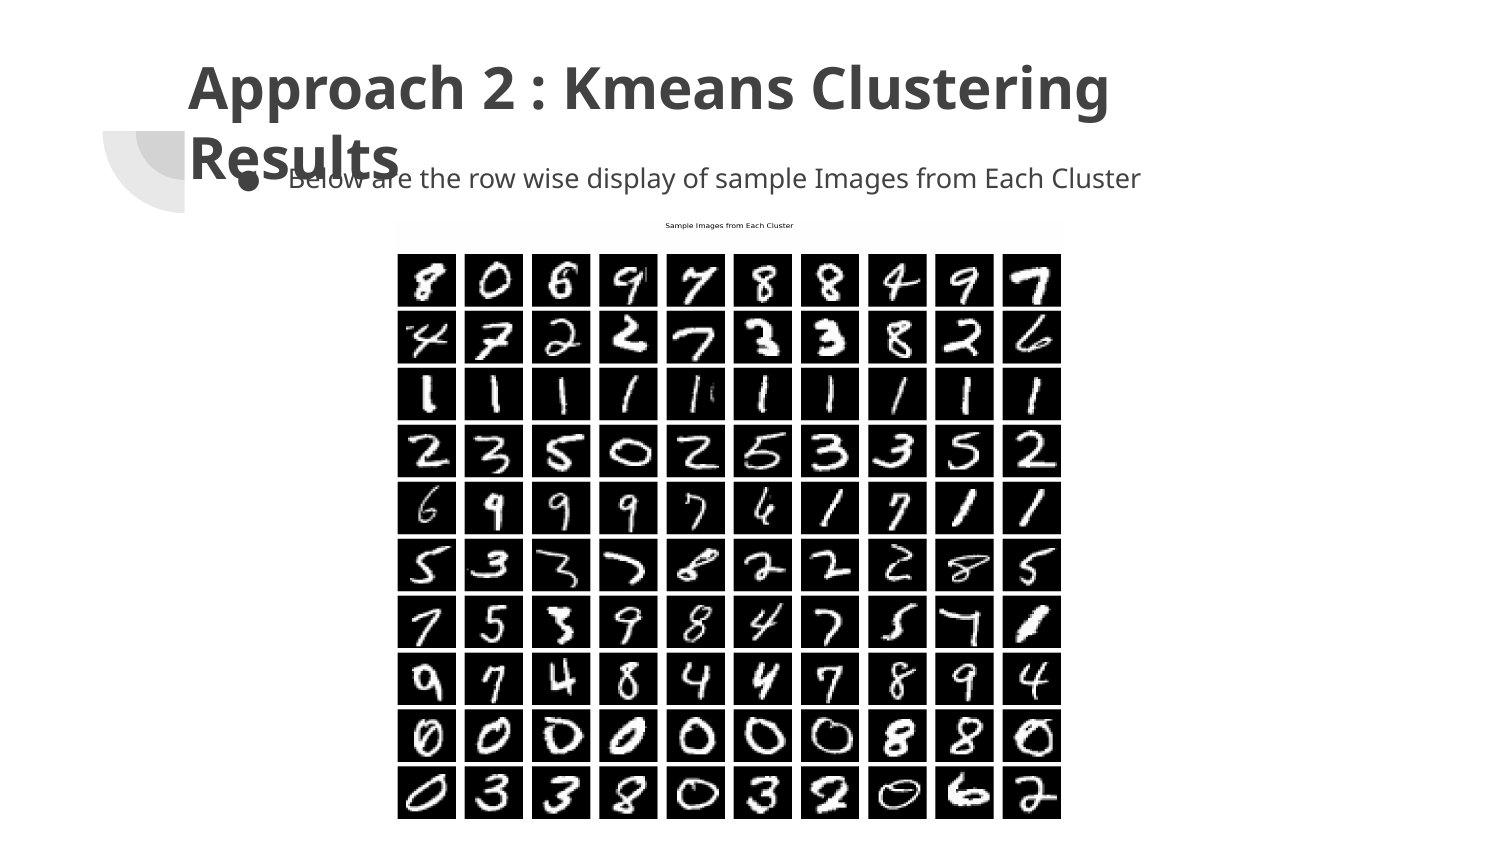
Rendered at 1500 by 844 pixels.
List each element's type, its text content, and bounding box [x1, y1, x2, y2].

title Approach 2 : Kmeans Clustering Results [173, 36, 1327, 201]
list Below are the row wise display of sample Images from Each Cluster [197, 141, 1352, 559]
picture [394, 220, 1064, 822]
